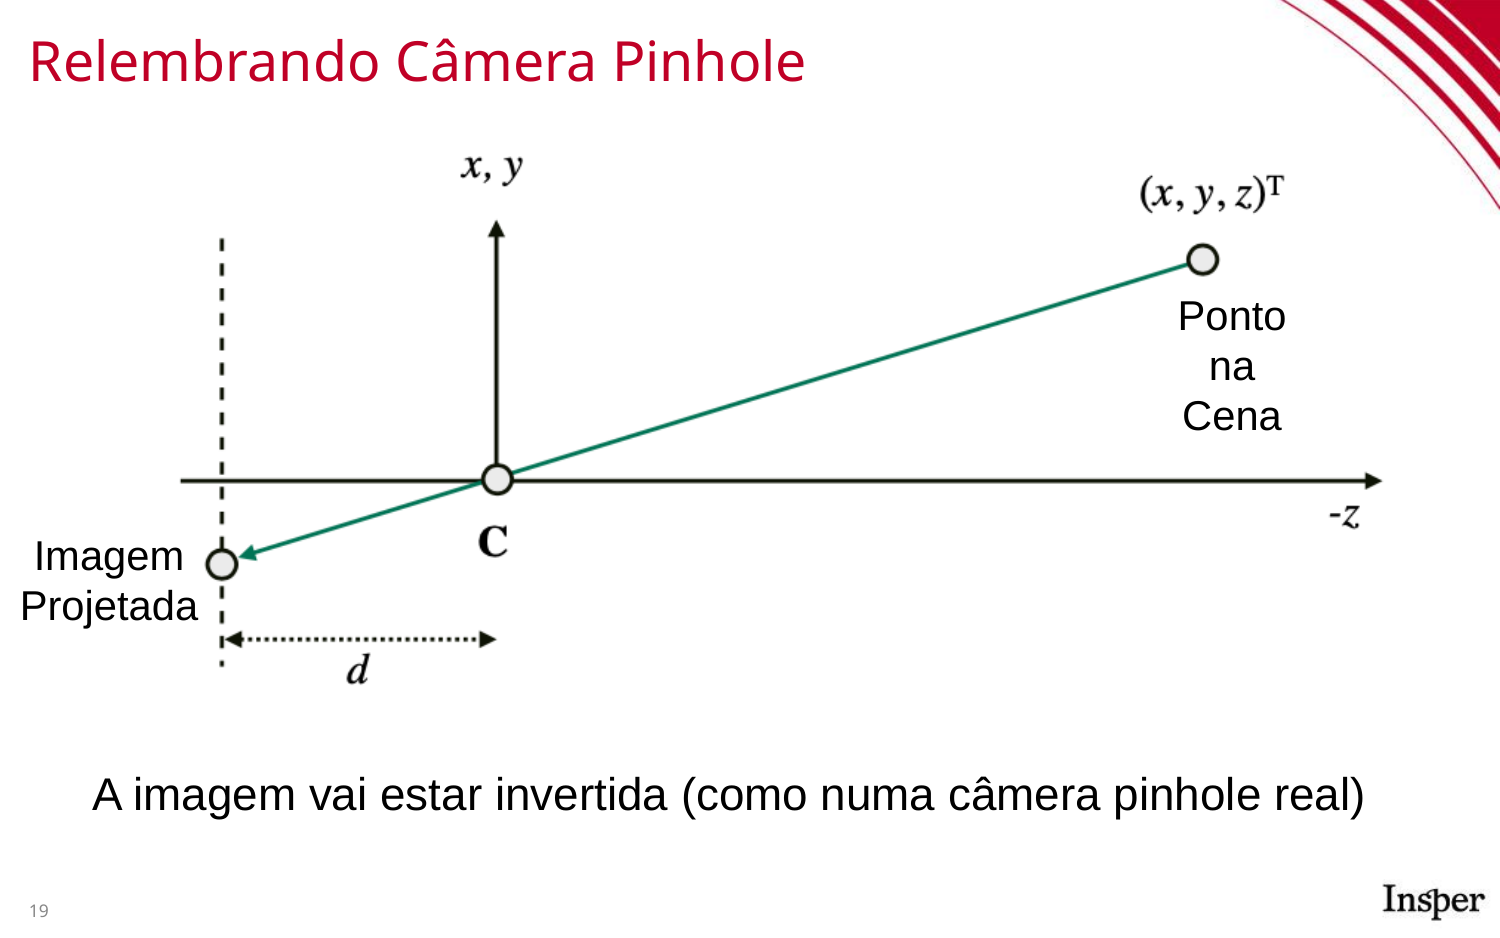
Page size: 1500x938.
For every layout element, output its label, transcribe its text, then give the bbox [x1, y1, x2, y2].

picture [178, 0, 1500, 938]
slide_number 19 [0, 887, 78, 938]
text_box Imagem Projetada [0, 520, 172, 637]
title Relembrando Câmera Pinhole [13, 18, 1397, 104]
text_box A imagem vai estar invertida (como numa câmera pinhole real) [77, 757, 1397, 833]
